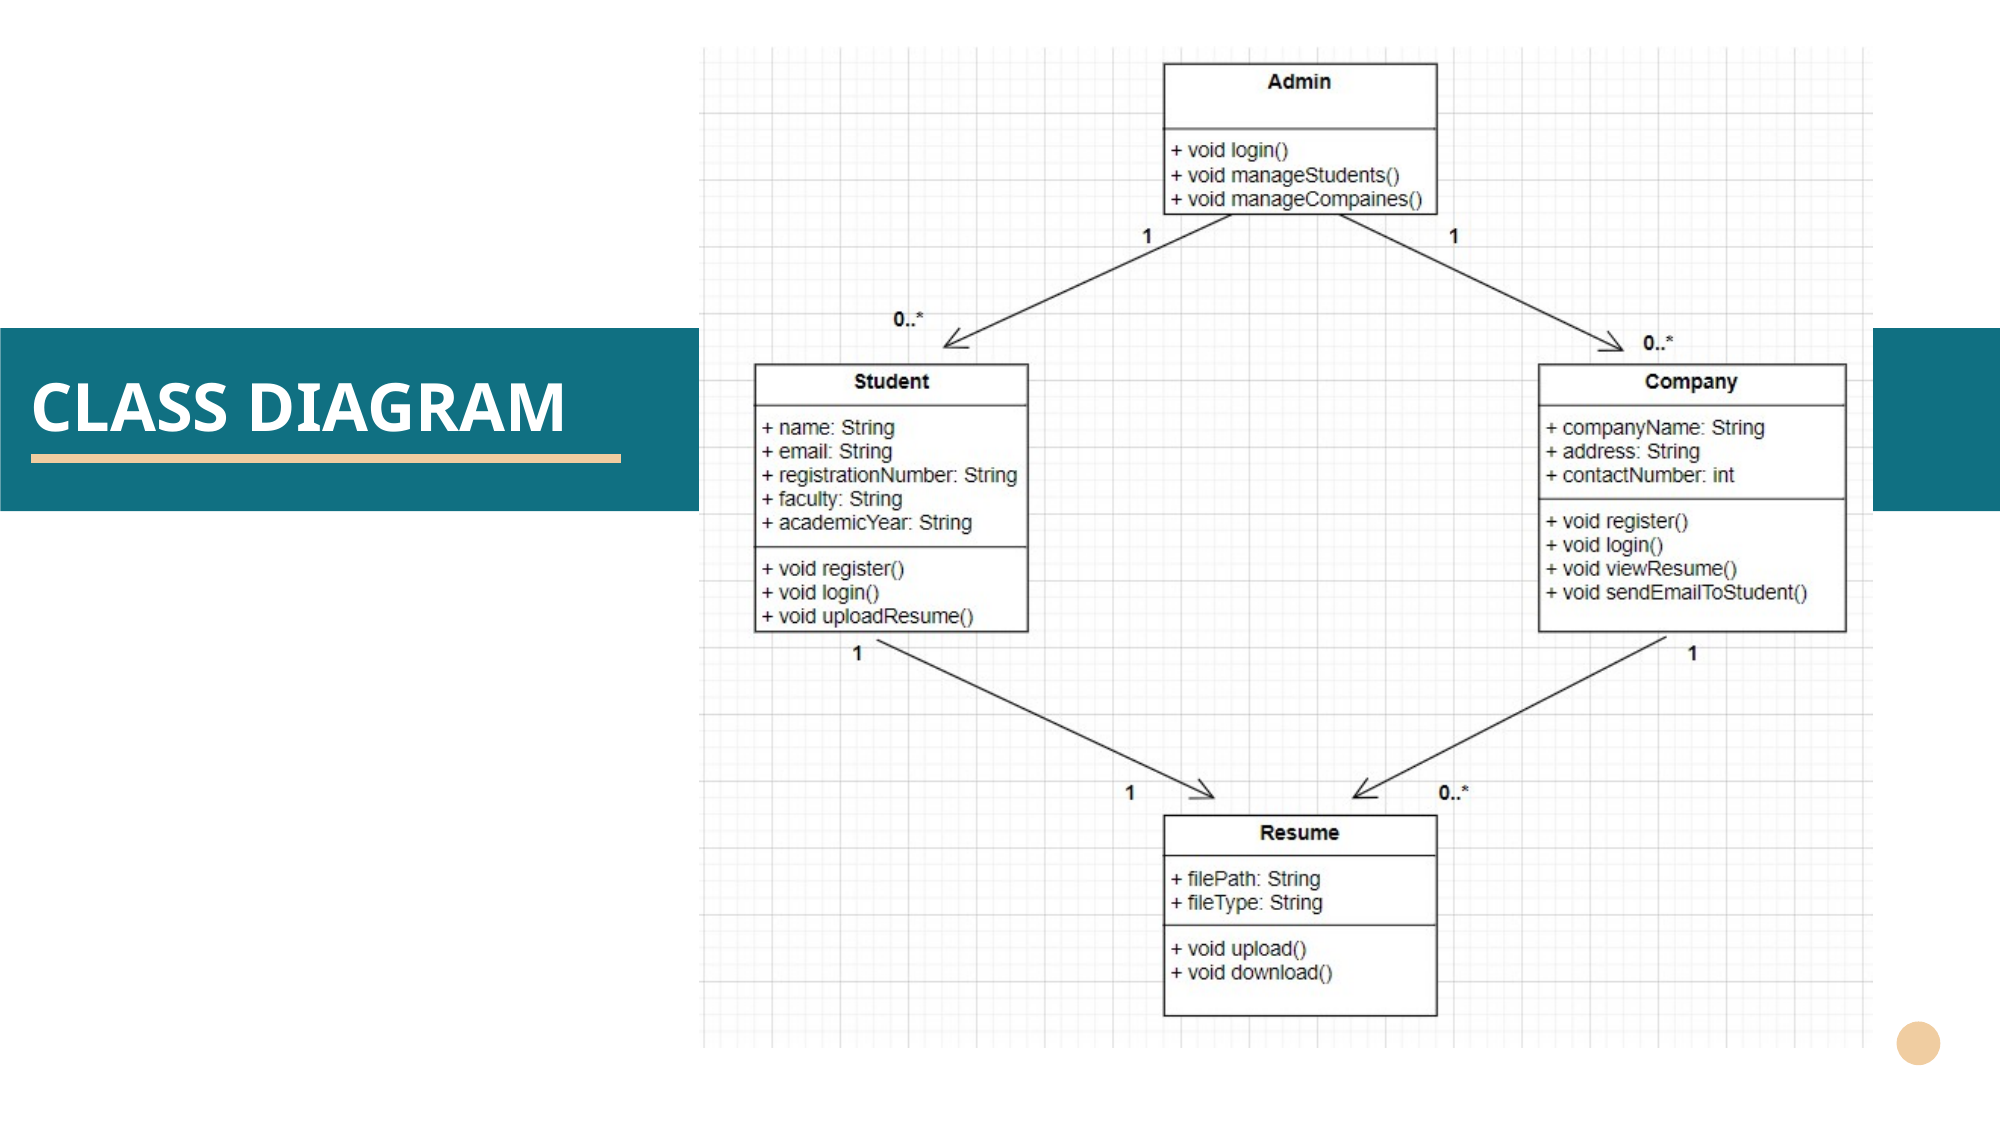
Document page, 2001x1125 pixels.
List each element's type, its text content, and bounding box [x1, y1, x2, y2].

title CLASS DIAGRAM [15, 301, 699, 519]
picture [699, 46, 1873, 1048]
